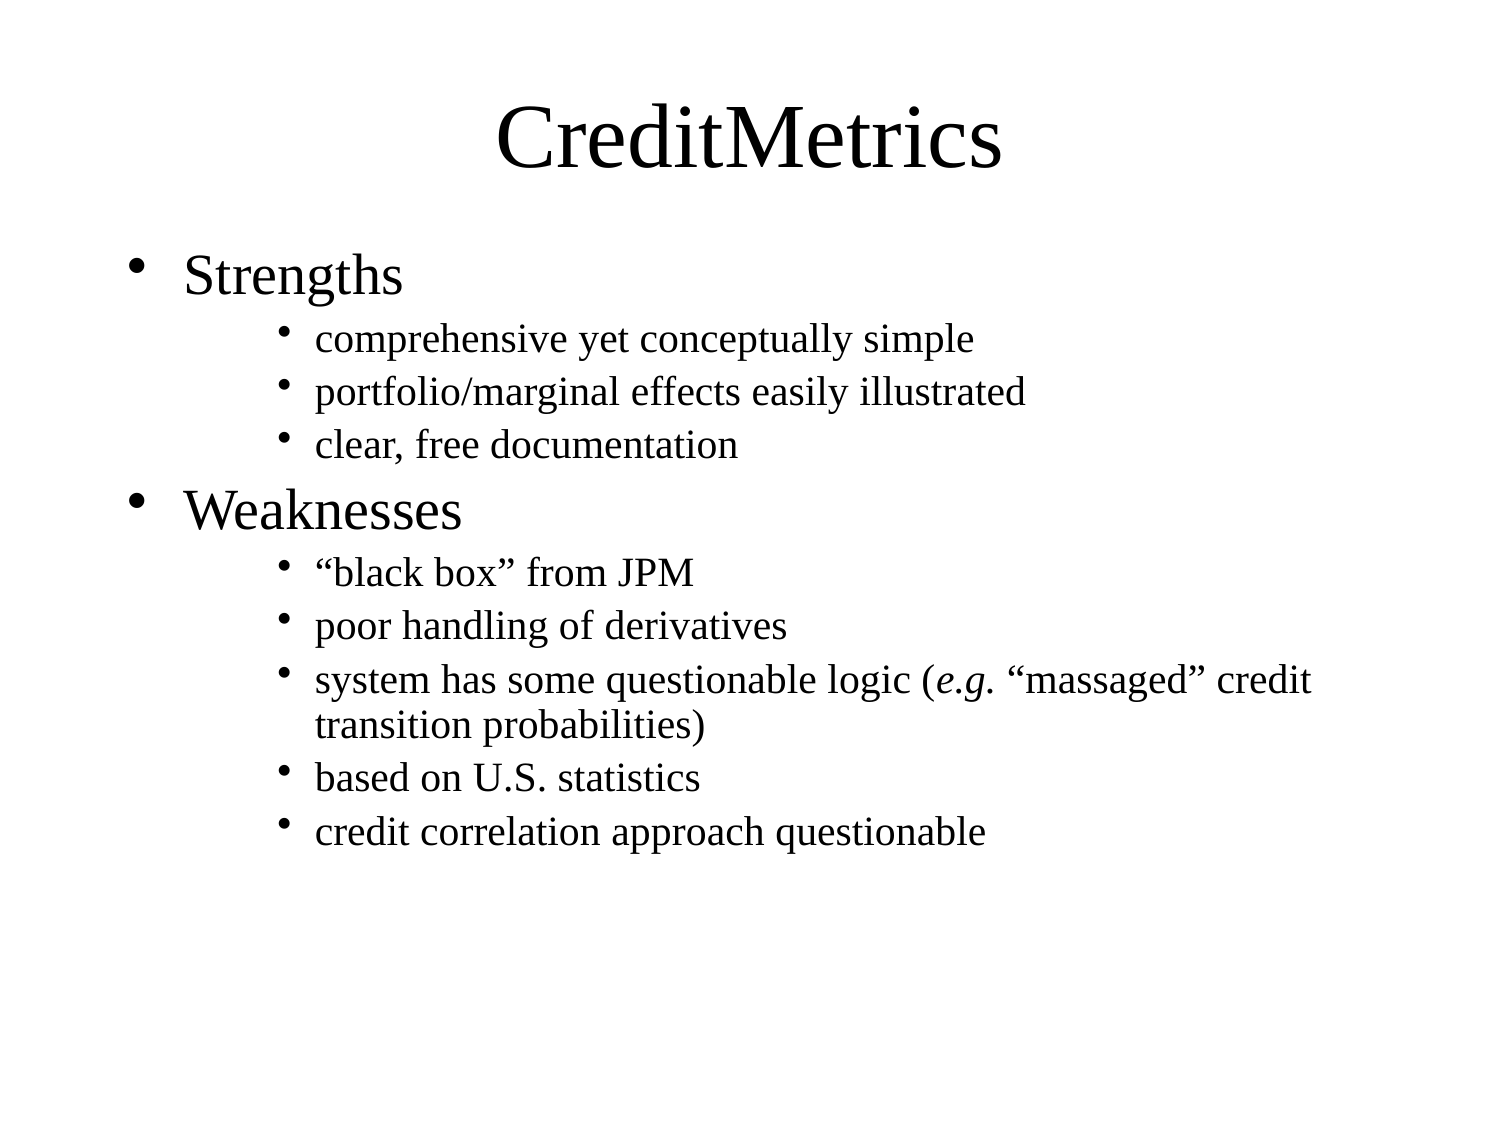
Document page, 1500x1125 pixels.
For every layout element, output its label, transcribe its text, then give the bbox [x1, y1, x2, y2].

list Strengths comprehensive yet conceptually simple portfolio/marginal effects easily illustrated clear, free documentation Weaknesses “black box” from JPM poor handling of derivatives system has some questionable logic (e.g. “massaged” credit transition probabilities) based on U.S. statistics credit correlation approach questionable [112, 237, 1388, 913]
title CreditMetrics [112, 37, 1388, 226]
